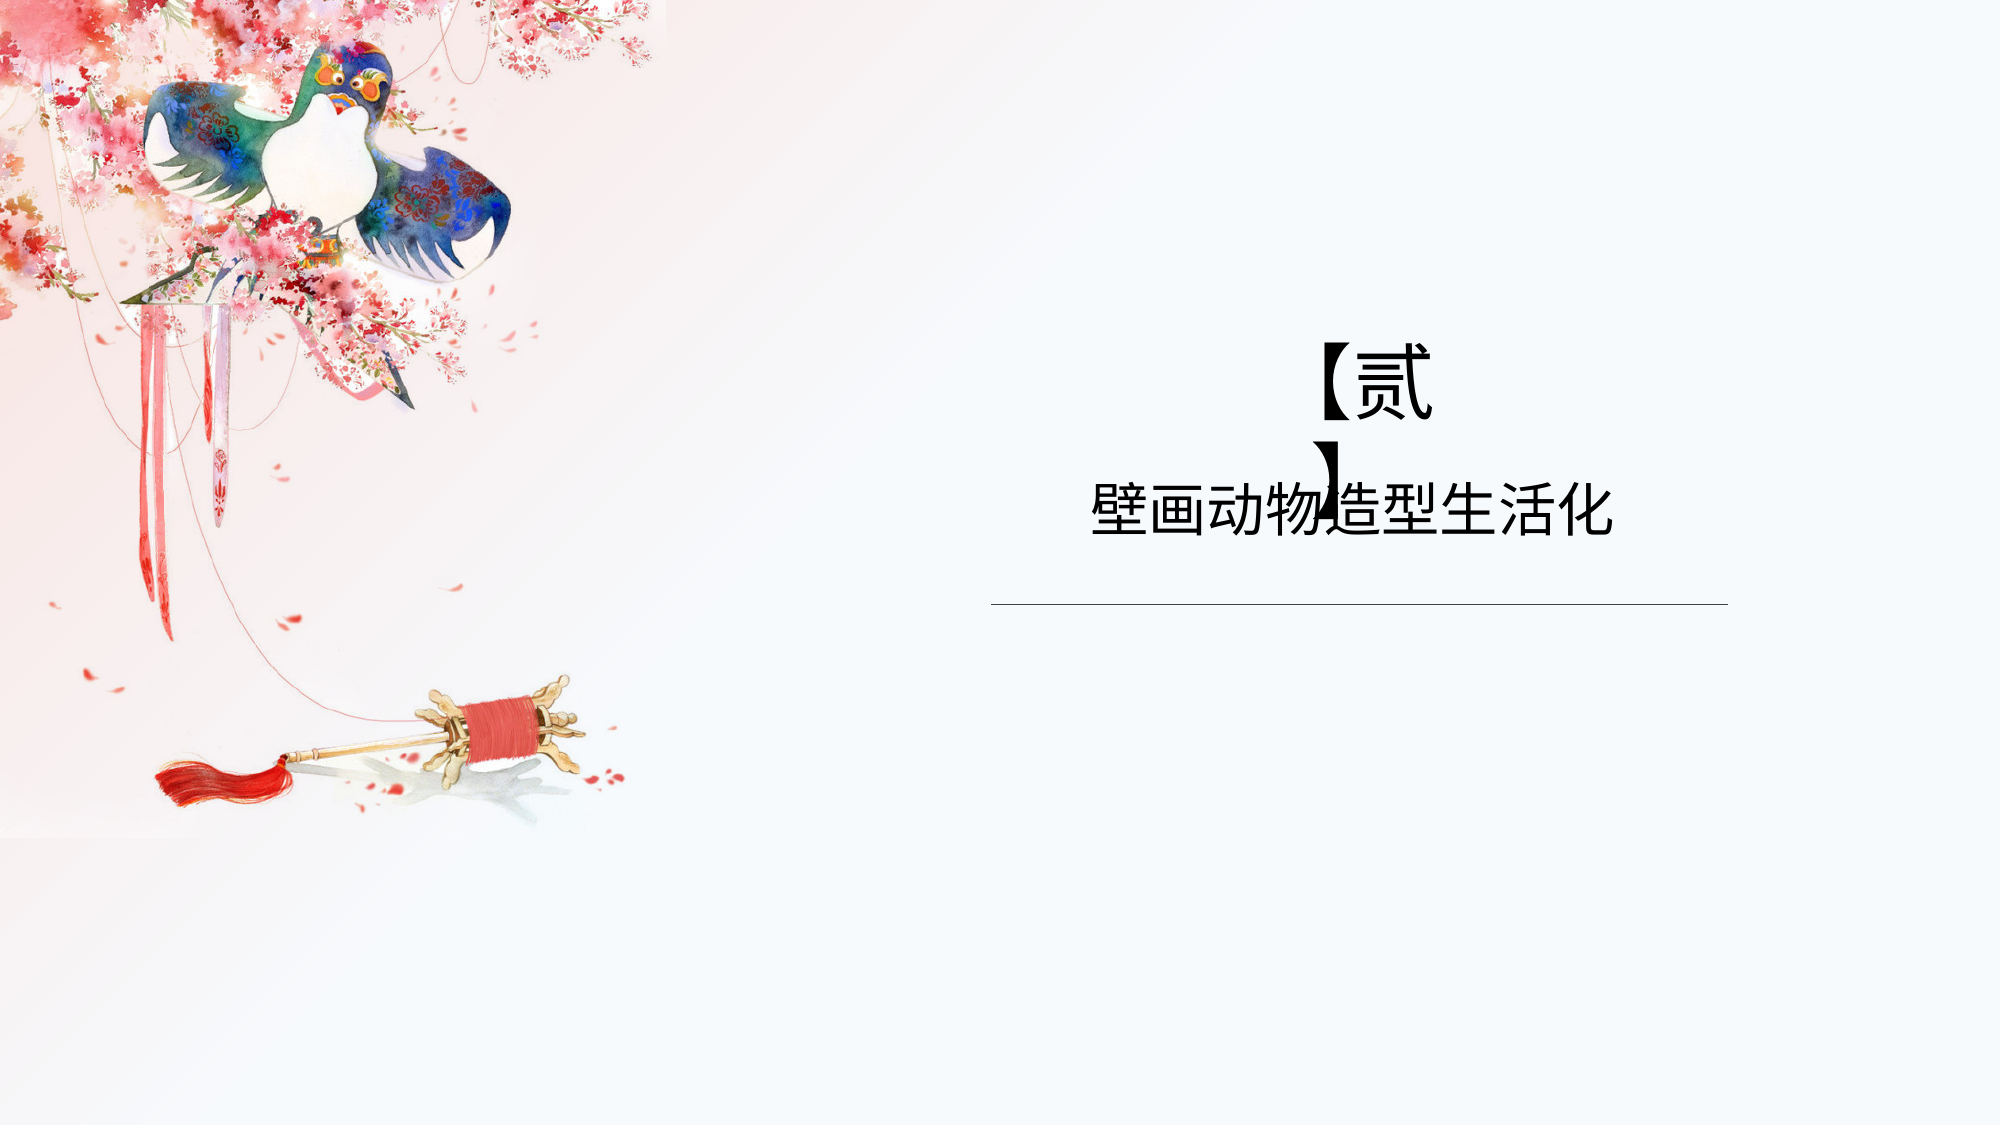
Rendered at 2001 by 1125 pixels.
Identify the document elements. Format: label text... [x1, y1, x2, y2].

text_box 【贰】 [1248, 322, 1457, 466]
text_box 壁画动物造型生活化 [1039, 466, 1666, 551]
picture [0, 0, 666, 838]
